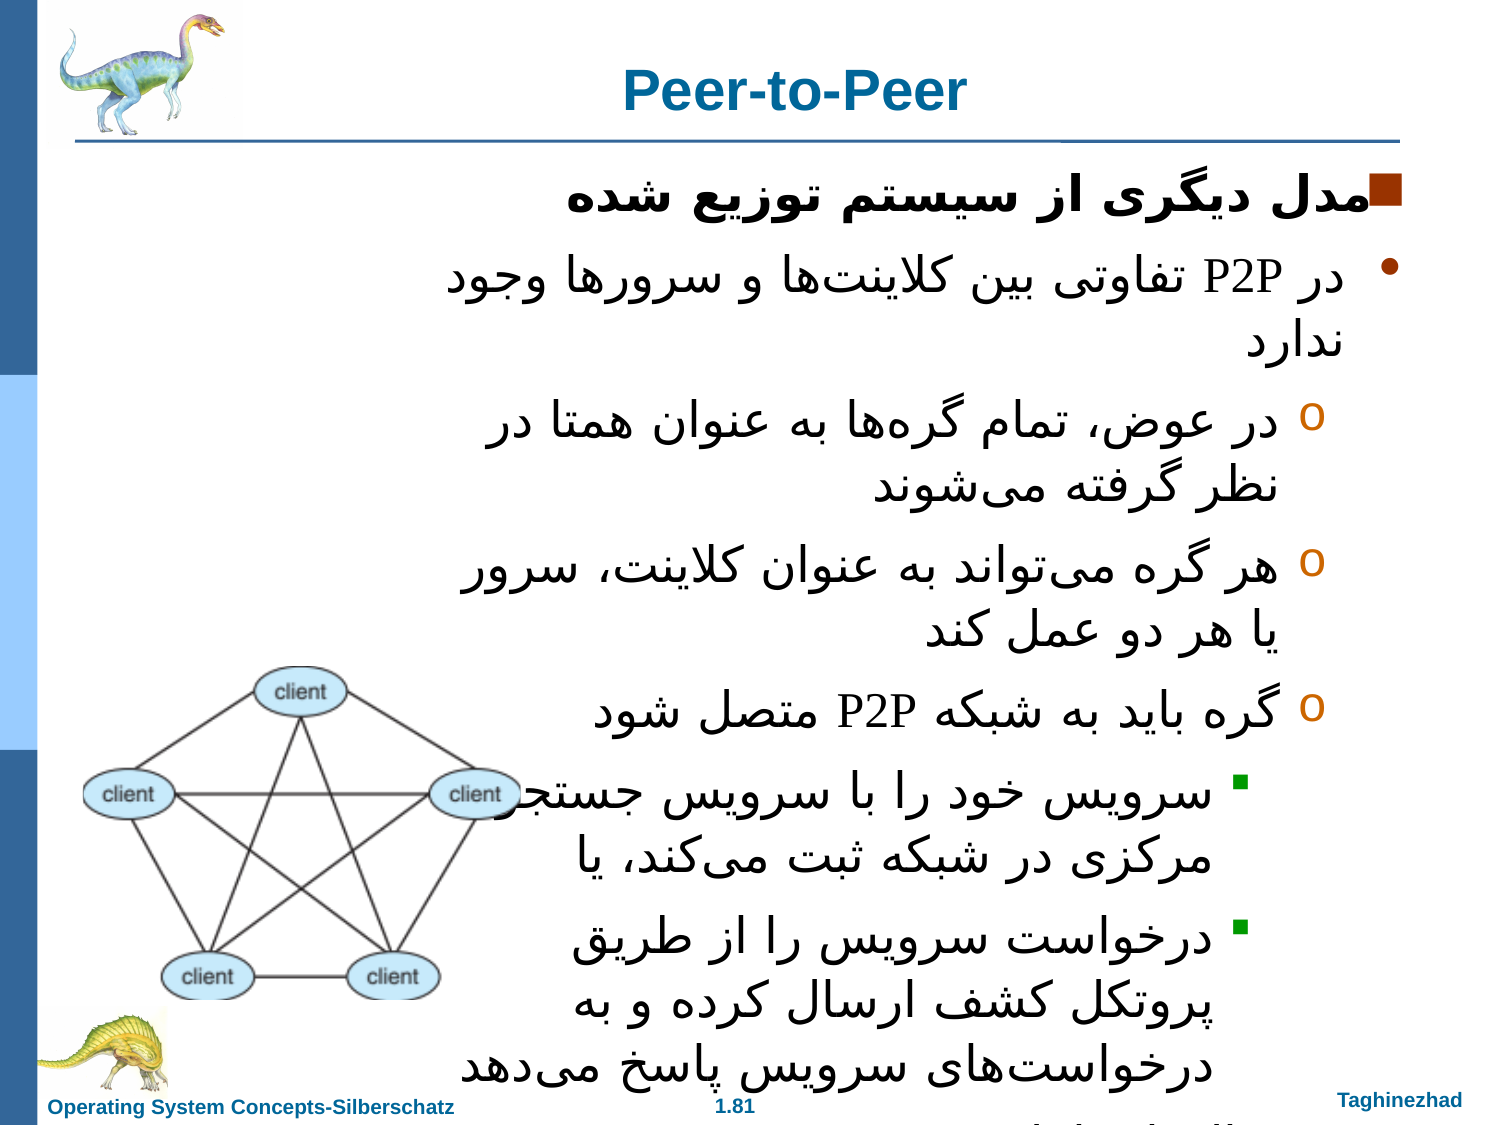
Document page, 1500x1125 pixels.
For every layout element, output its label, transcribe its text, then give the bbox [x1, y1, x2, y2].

picture [46, 0, 243, 149]
list مدل دیگری از سیستم توزیع شده در P2P تفاوتی بین کلاینت‌ها و سرورها وجود ندارد در عوض، تمام گره‌ها به عنوان همتا در نظر گرفته می‌شوند هر گره می‌تواند به عنوان کلاینت، سرور یا هر دو عمل کند گره باید به شبکه P2P متصل شود سرویس خود را با سرویس جستجوی مرکزی در شبکه ثبت می‌کند، یا درخواست سرویس را از طریق پروتکل کشف ارسال کرده و به درخواست‌های سرویس پاسخ می‌دهد مثال‌ها شامل Napster و Gnutella، و VoIP مانند Skype هستند [430, 149, 1418, 1070]
picture [82, 666, 521, 1000]
picture [38, 1006, 168, 1099]
title Peer-to-Peer [189, 34, 1402, 130]
